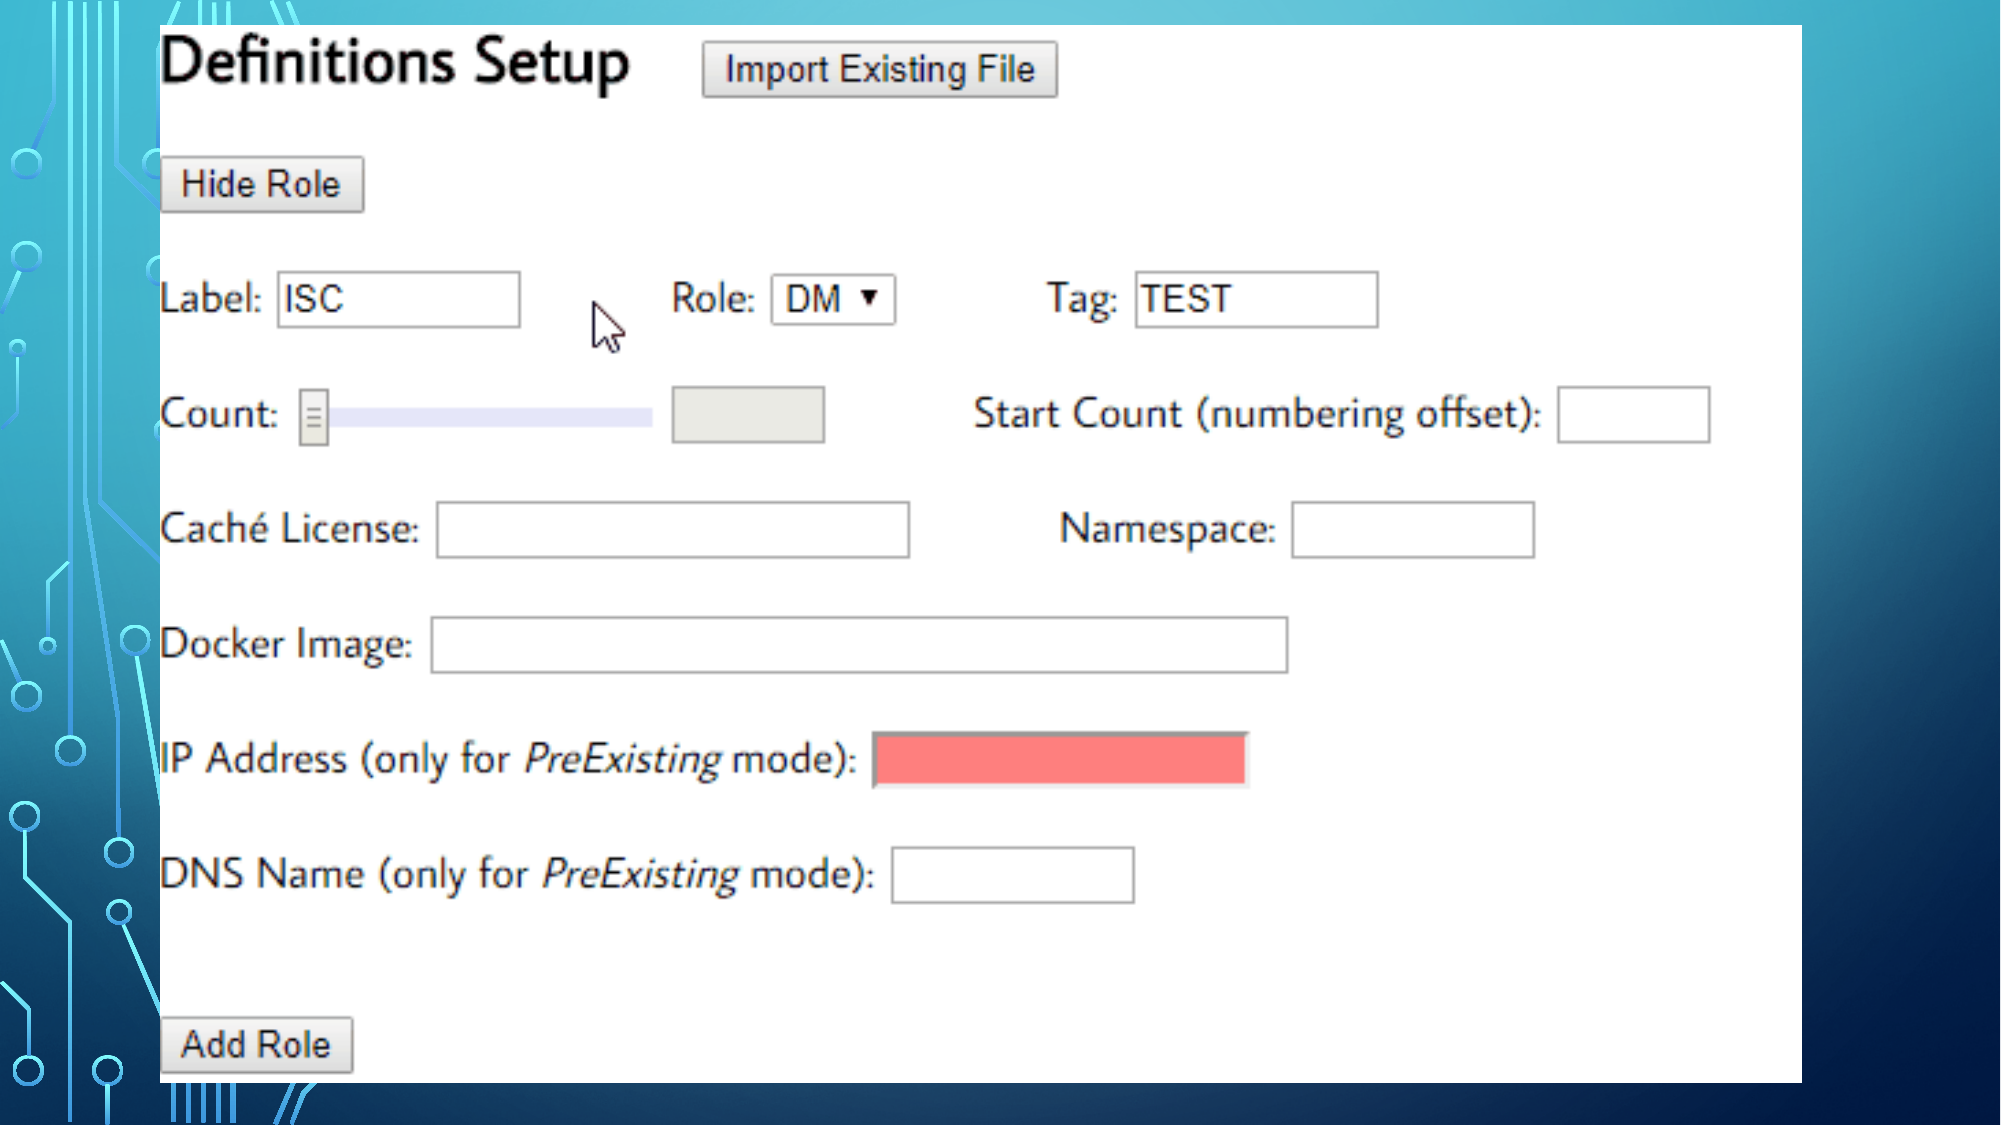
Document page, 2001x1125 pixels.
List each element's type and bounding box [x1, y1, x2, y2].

picture [159, 25, 1802, 1084]
